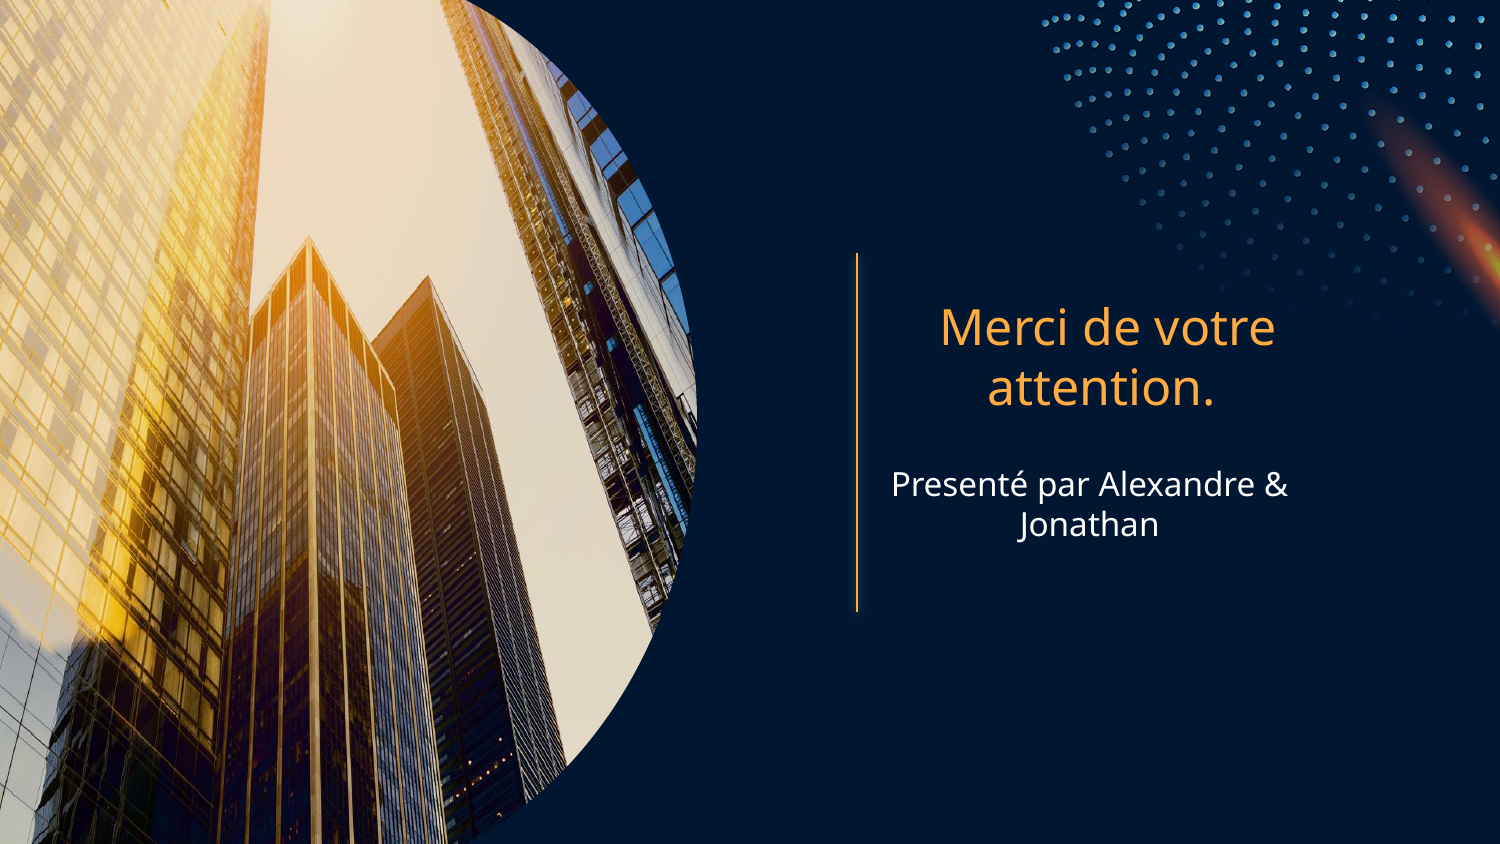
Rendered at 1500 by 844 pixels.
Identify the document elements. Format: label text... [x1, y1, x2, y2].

picture [0, 0, 1500, 844]
title Merci de votre attention. [875, 225, 1341, 431]
list Presenté par Alexandre & Jonathan [862, 375, 1323, 581]
